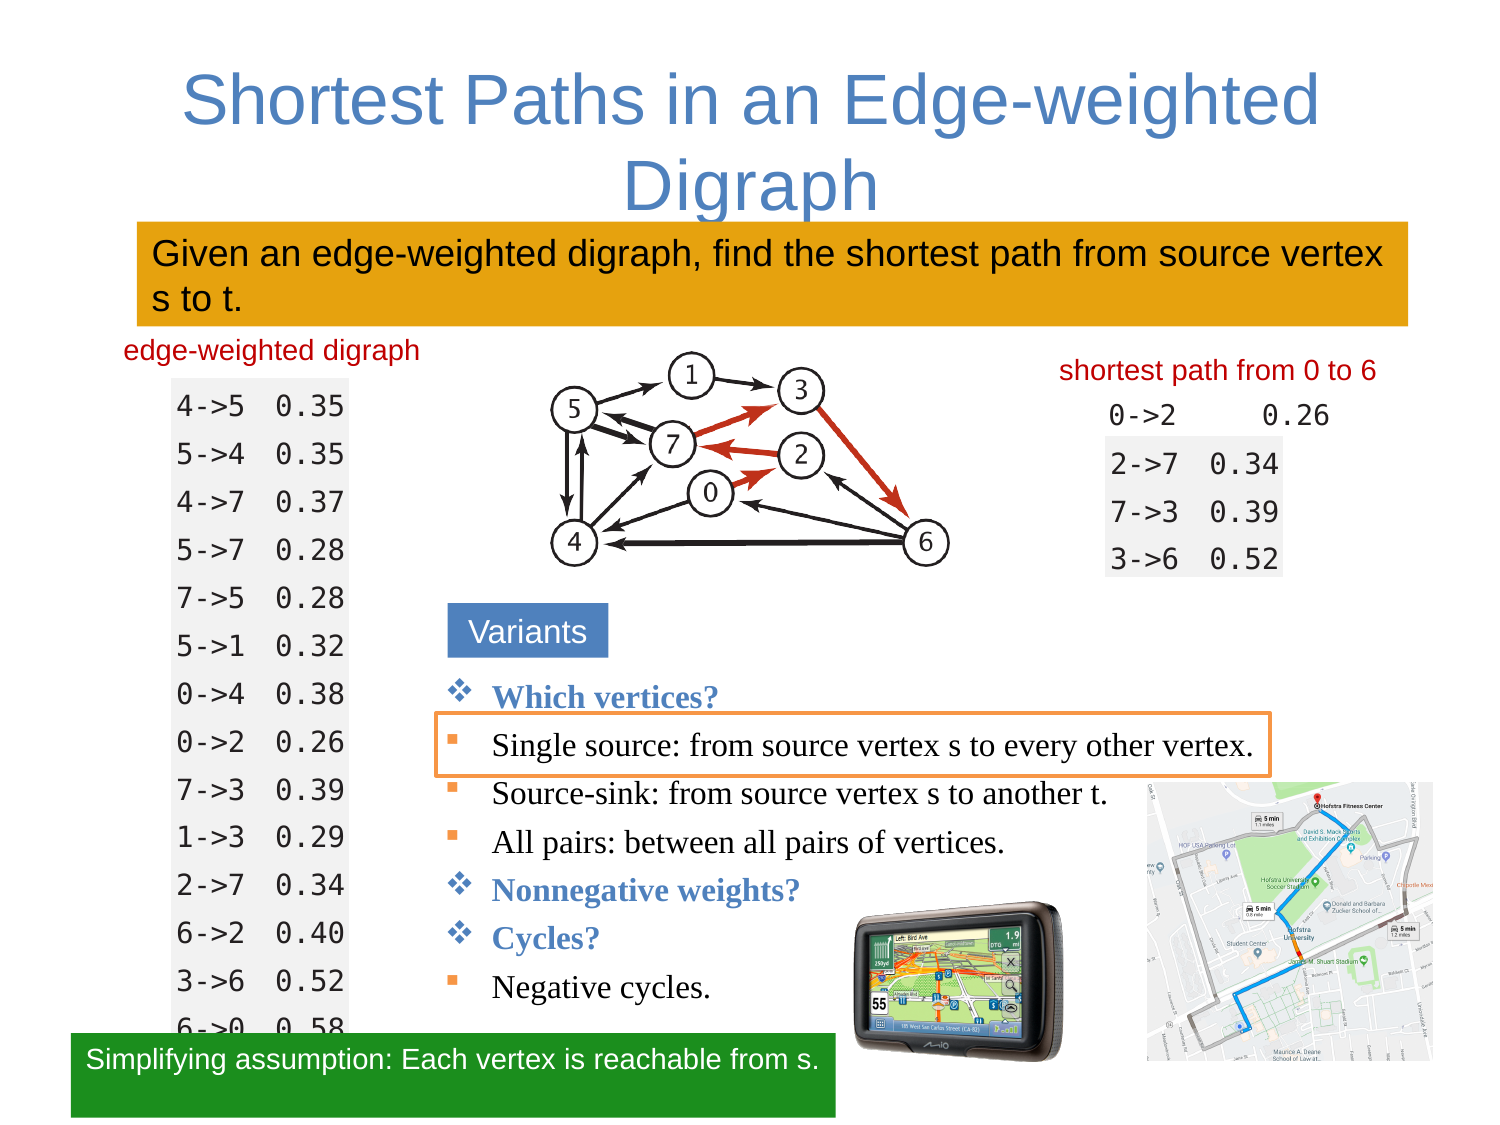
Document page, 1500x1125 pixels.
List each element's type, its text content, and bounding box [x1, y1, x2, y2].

table_cell 0->2 [171, 711, 260, 759]
table_cell 0.40 [260, 903, 349, 951]
text_box [434, 711, 1272, 778]
table_cell 0.39 [260, 759, 349, 807]
table_cell 0.32 [260, 616, 349, 663]
table_cell 0.38 [260, 663, 349, 711]
table_cell 0.52 [1194, 529, 1283, 577]
picture [1146, 782, 1433, 1061]
table_cell 0.26 [260, 711, 349, 759]
table_cell 4->7 [171, 472, 260, 520]
table_cell 1->3 [171, 807, 260, 855]
text_box Given an edge-weighted digraph, find the shortest path from source vertex s to t. [136, 221, 1409, 327]
table_cell 3->6 [1105, 529, 1194, 577]
table_header 4->5 [171, 378, 260, 424]
text_box Variants [447, 603, 609, 658]
table_cell 0.58 [260, 999, 349, 1033]
table_cell 0->4 [171, 663, 260, 711]
table_cell 0.29 [260, 807, 349, 855]
title Shortest Paths in an Edge-weighted Digraph [70, 45, 1433, 233]
table_cell 6->0 [171, 999, 260, 1033]
table_cell 0.39 [1194, 481, 1283, 529]
text_box edge-weighted digraph [121, 330, 432, 367]
table_cell 0.28 [260, 520, 349, 568]
table_cell 0.34 [260, 855, 349, 903]
table_cell 0.28 [260, 568, 349, 616]
text_box Simplifying assumption: Each vertex is reachable from s. [70, 1033, 836, 1118]
table_cell 3->6 [171, 951, 260, 999]
table_cell 5->1 [171, 616, 260, 663]
text_box [550, 351, 950, 567]
text_box shortest path from 0 to 6 0->2 0.26 [1057, 337, 1385, 432]
table_cell 7->3 [1105, 481, 1194, 529]
table_cell 2->7 [171, 855, 260, 903]
table_cell 0.52 [260, 951, 349, 999]
table_cell 0.35 [260, 424, 349, 472]
table_header 0.35 [260, 378, 349, 424]
table_cell 5->4 [171, 424, 260, 472]
table_cell 6->2 [171, 903, 260, 951]
table_header 2->7 [1105, 436, 1194, 481]
text_box Which vertices? Single source: from source vertex s to every other vertex. Source-sink: from source vertex s to another t. All pairs: between all pairs of vertices. Nonnegative weights? Cycles? Negative cycles. [430, 667, 1304, 1012]
table_cell 0.37 [260, 472, 349, 520]
text_box [853, 1012, 1064, 1062]
table_cell 7->3 [171, 759, 260, 807]
table_cell 5->7 [171, 520, 260, 568]
table_cell 7->5 [171, 568, 260, 616]
table_header 0.34 [1194, 436, 1283, 481]
